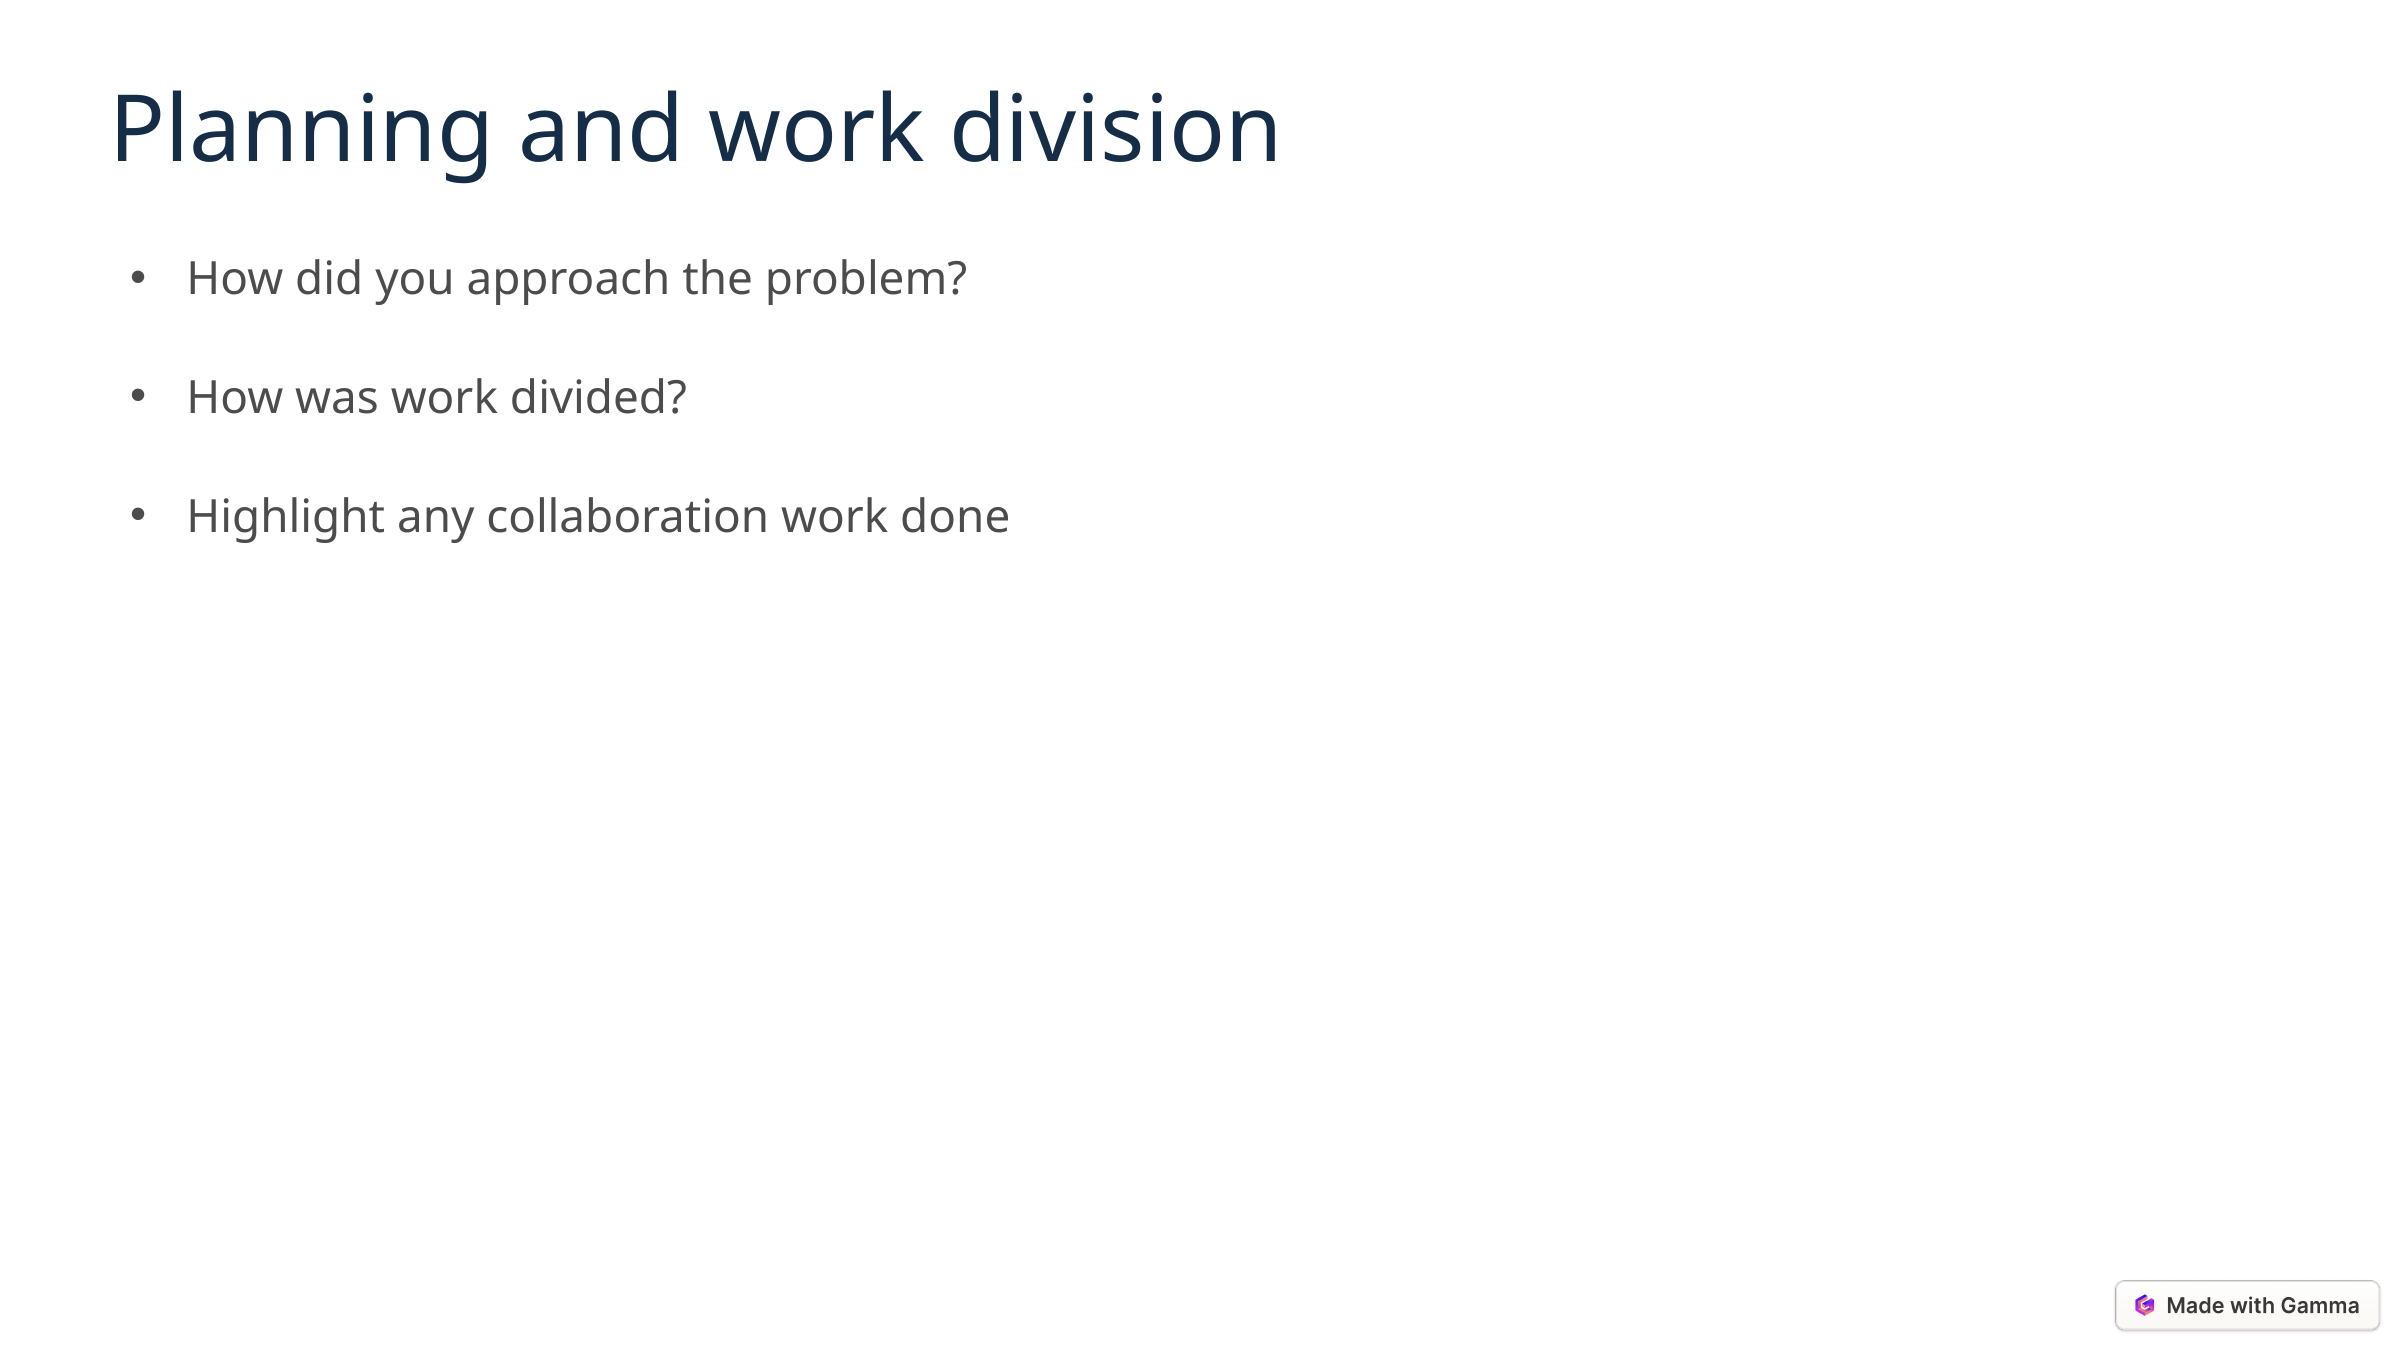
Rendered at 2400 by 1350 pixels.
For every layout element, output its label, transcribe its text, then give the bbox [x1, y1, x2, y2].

text_box How did you approach the problem? How was work divided? Highlight any collaboration work done [130, 244, 1858, 796]
text_box Planning and work division [109, 63, 1290, 181]
picture [2106, 1271, 2389, 1339]
